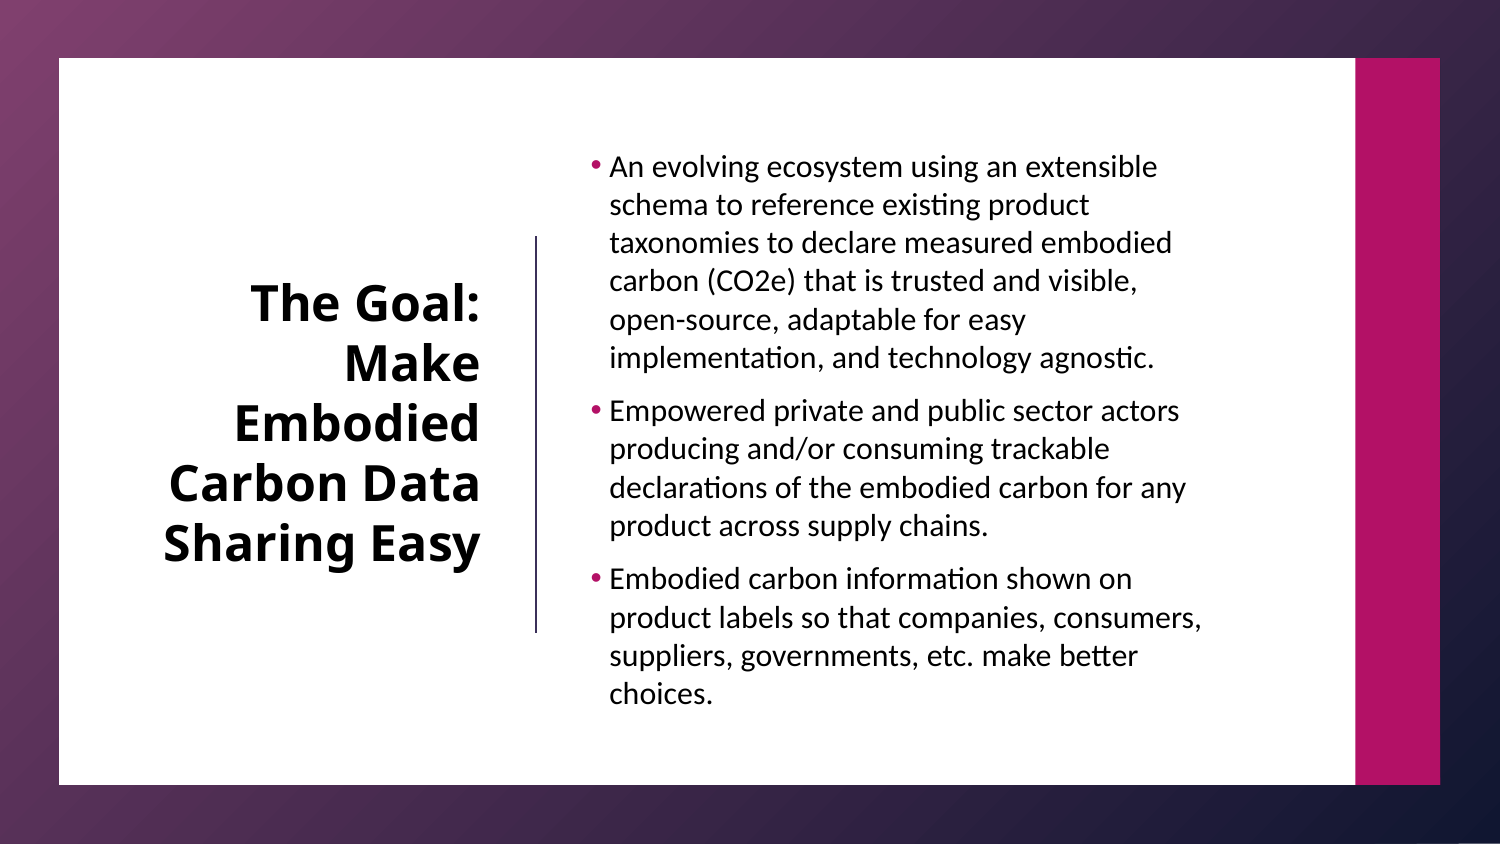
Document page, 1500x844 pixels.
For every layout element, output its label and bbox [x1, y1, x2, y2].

text_box [0, 0, 1500, 844]
